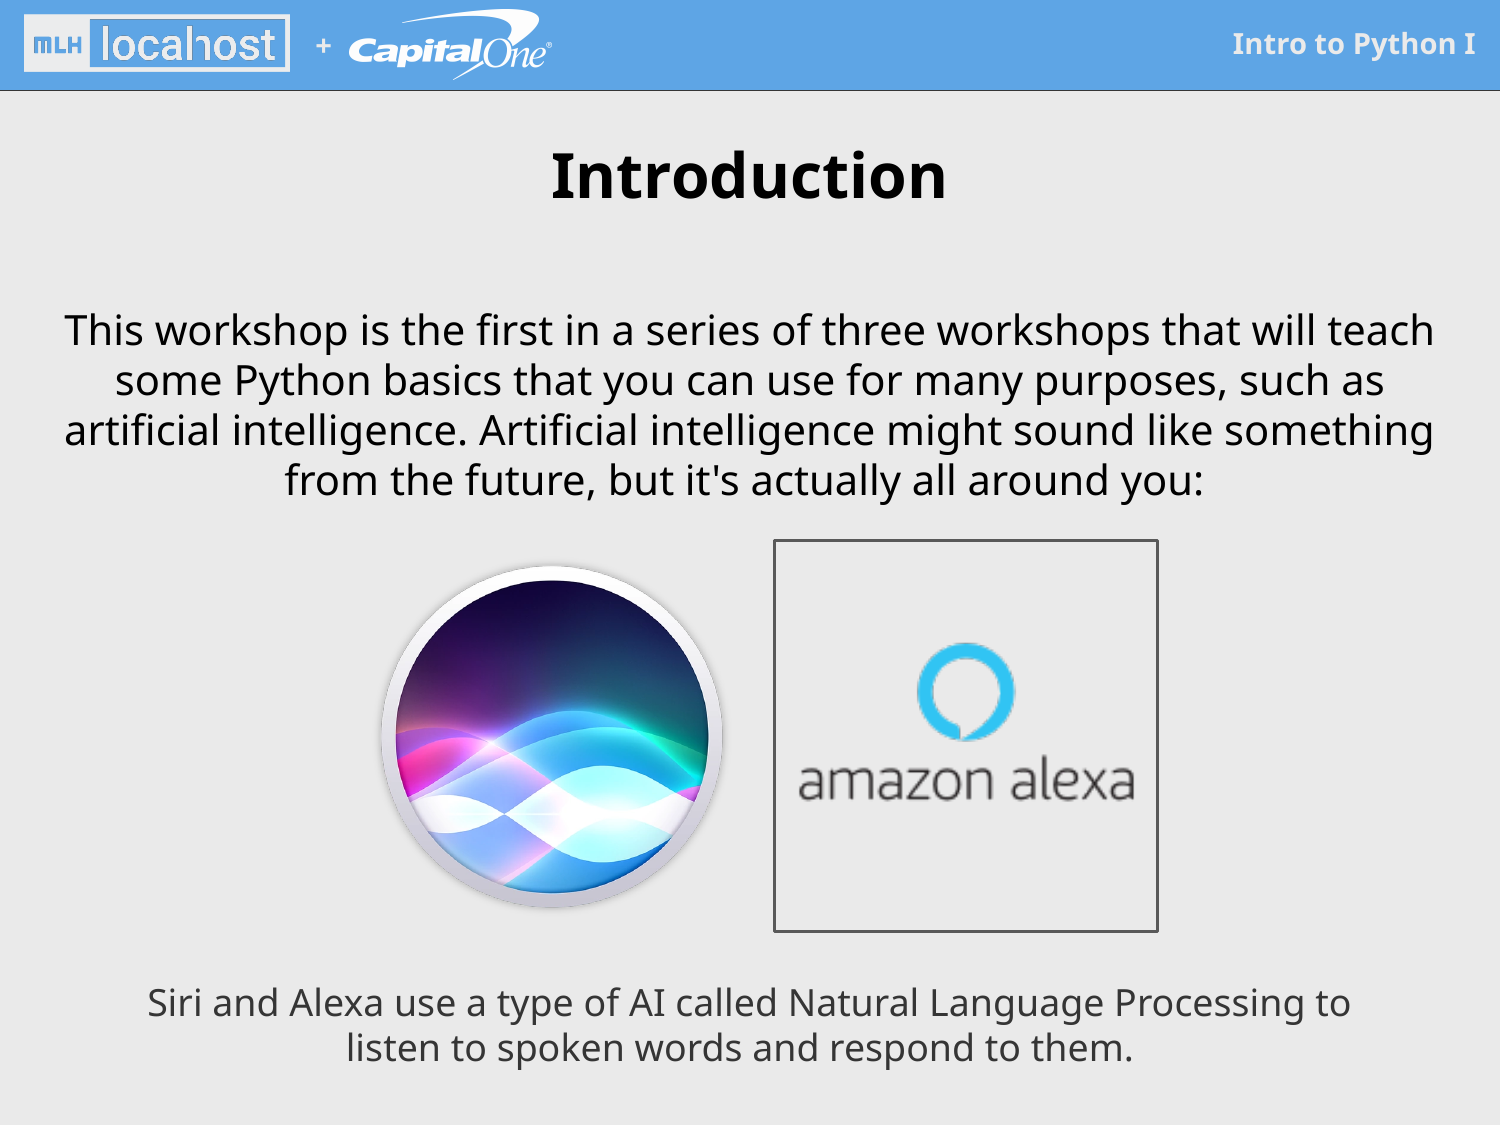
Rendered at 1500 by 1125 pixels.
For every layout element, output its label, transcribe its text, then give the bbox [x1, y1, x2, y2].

text_box Siri and Alexa use a type of AI called Natural Language Processing to listen to spoken words and respond to them. [98, 962, 1402, 1086]
picture [349, 9, 552, 80]
text_box This workshop is the first in a series of three workshops that will teach some Python basics that you can use for many purposes, such as artificial intelligence. Artificial intelligence might sound like something from the future, but it's actually all around you: [43, 249, 1457, 559]
picture [357, 542, 746, 931]
picture [24, 14, 290, 72]
picture [775, 542, 1157, 931]
title Introduction [26, 106, 1474, 242]
